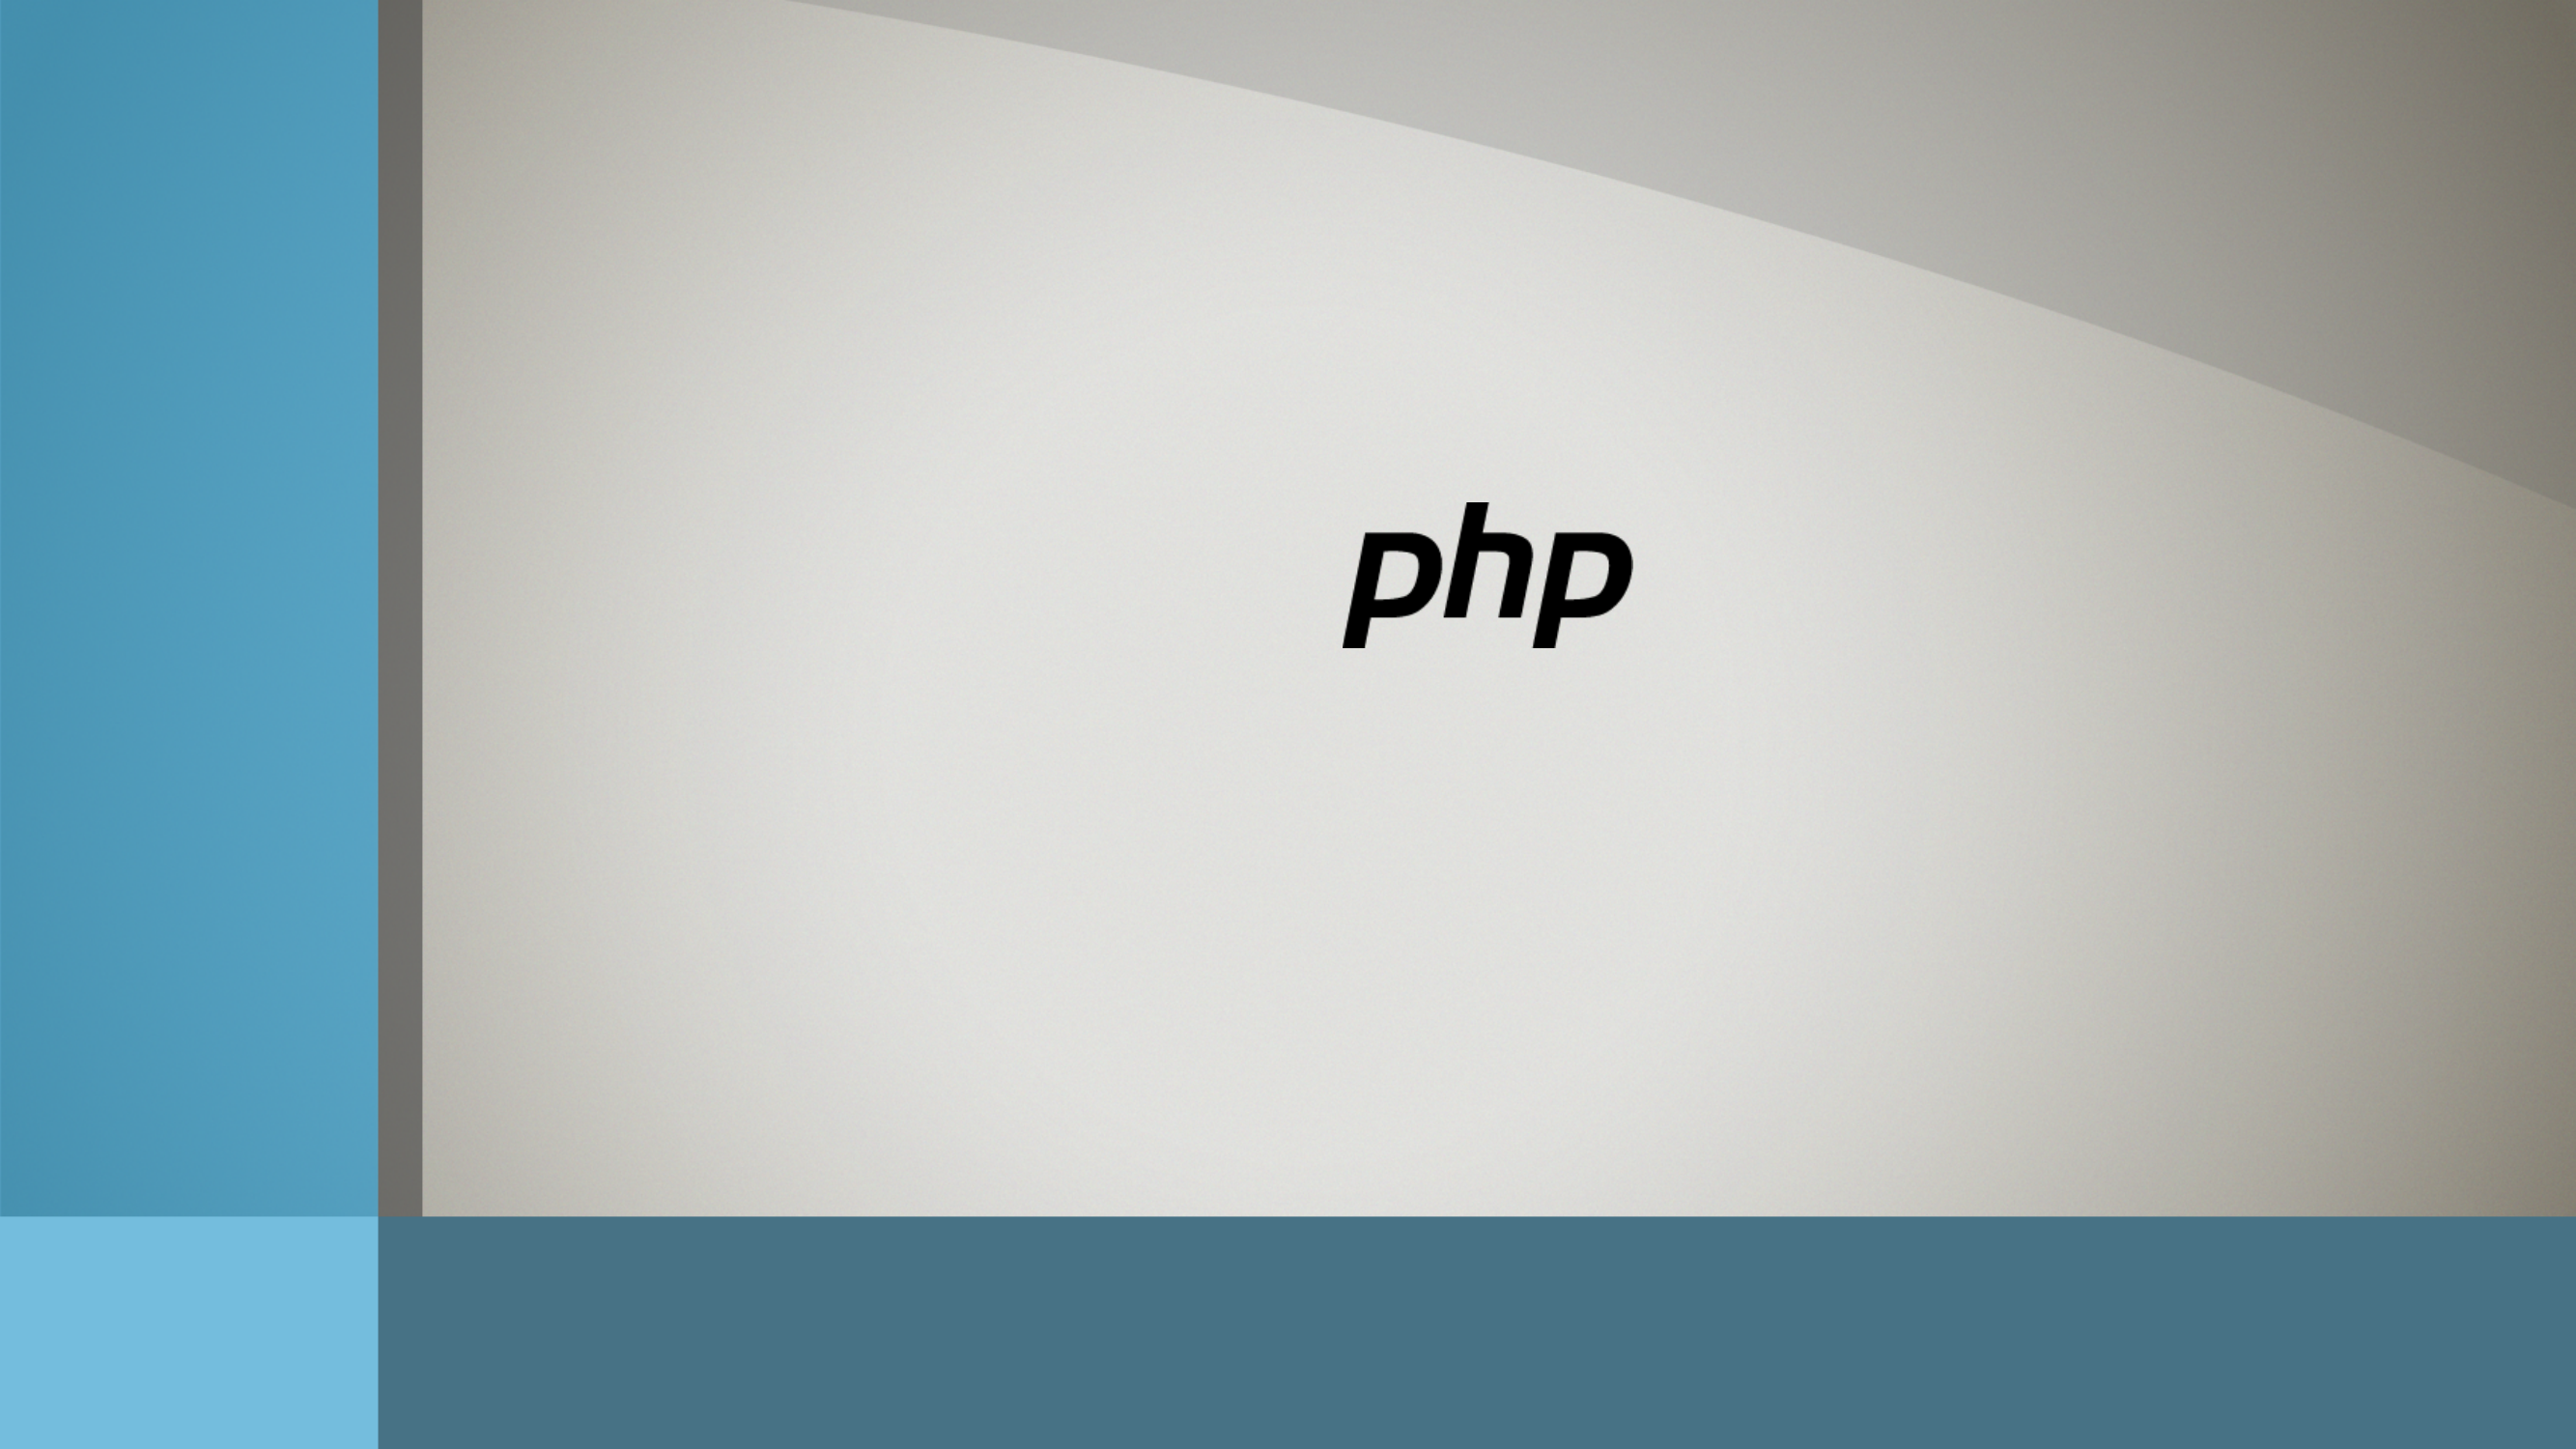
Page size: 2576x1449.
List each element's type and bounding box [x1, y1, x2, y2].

picture [0, 0, 2576, 1449]
text_box [656, 498, 2320, 652]
